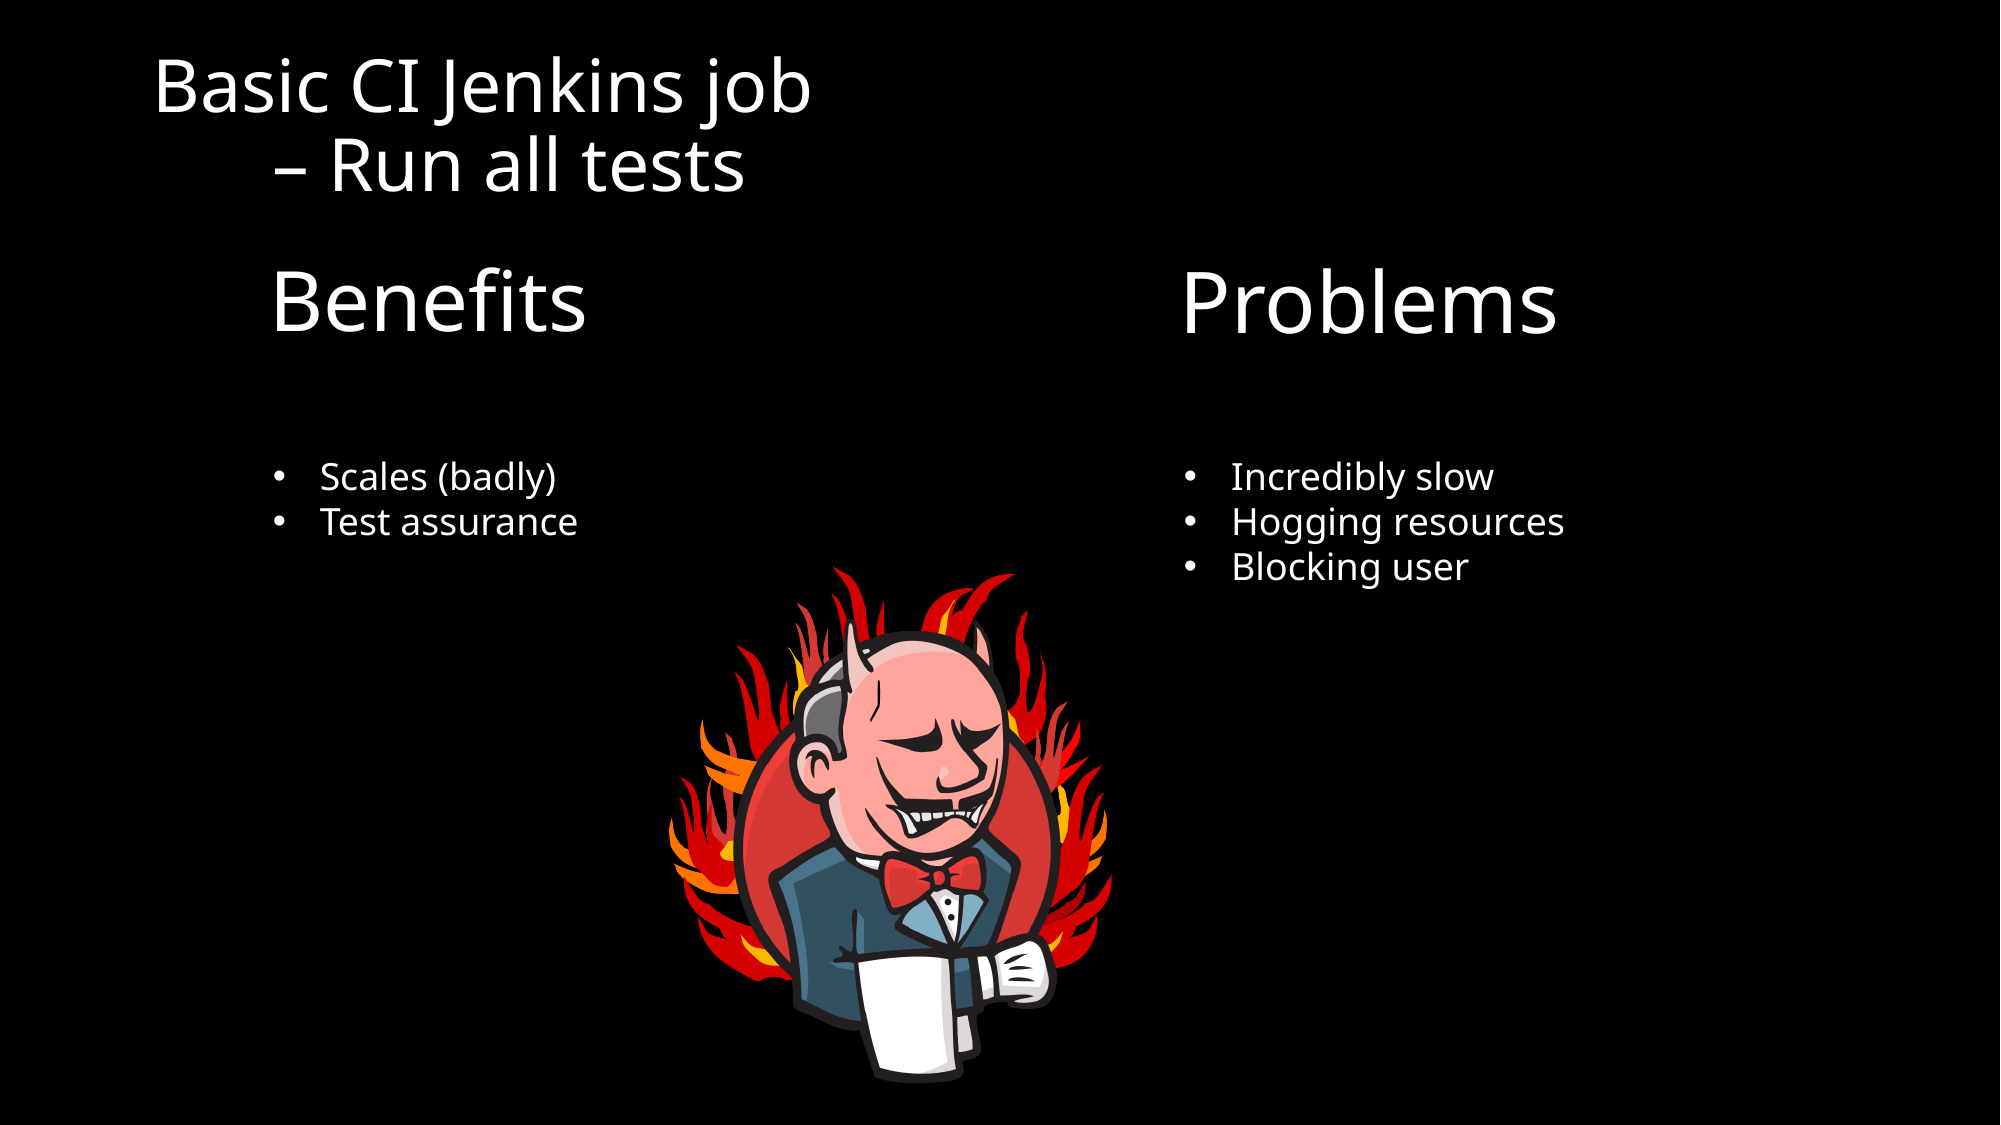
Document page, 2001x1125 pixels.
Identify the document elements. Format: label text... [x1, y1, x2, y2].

text_box Basic CI Jenkins job – Run all tests [137, 41, 1863, 216]
text_box Benefits [254, 216, 630, 394]
text_box Problems [1165, 252, 1577, 366]
text_box Scales (badly) Test assurance [258, 446, 644, 551]
picture [669, 566, 1112, 1084]
text_box Incredibly slow Hogging resources Blocking user [1169, 446, 1581, 596]
